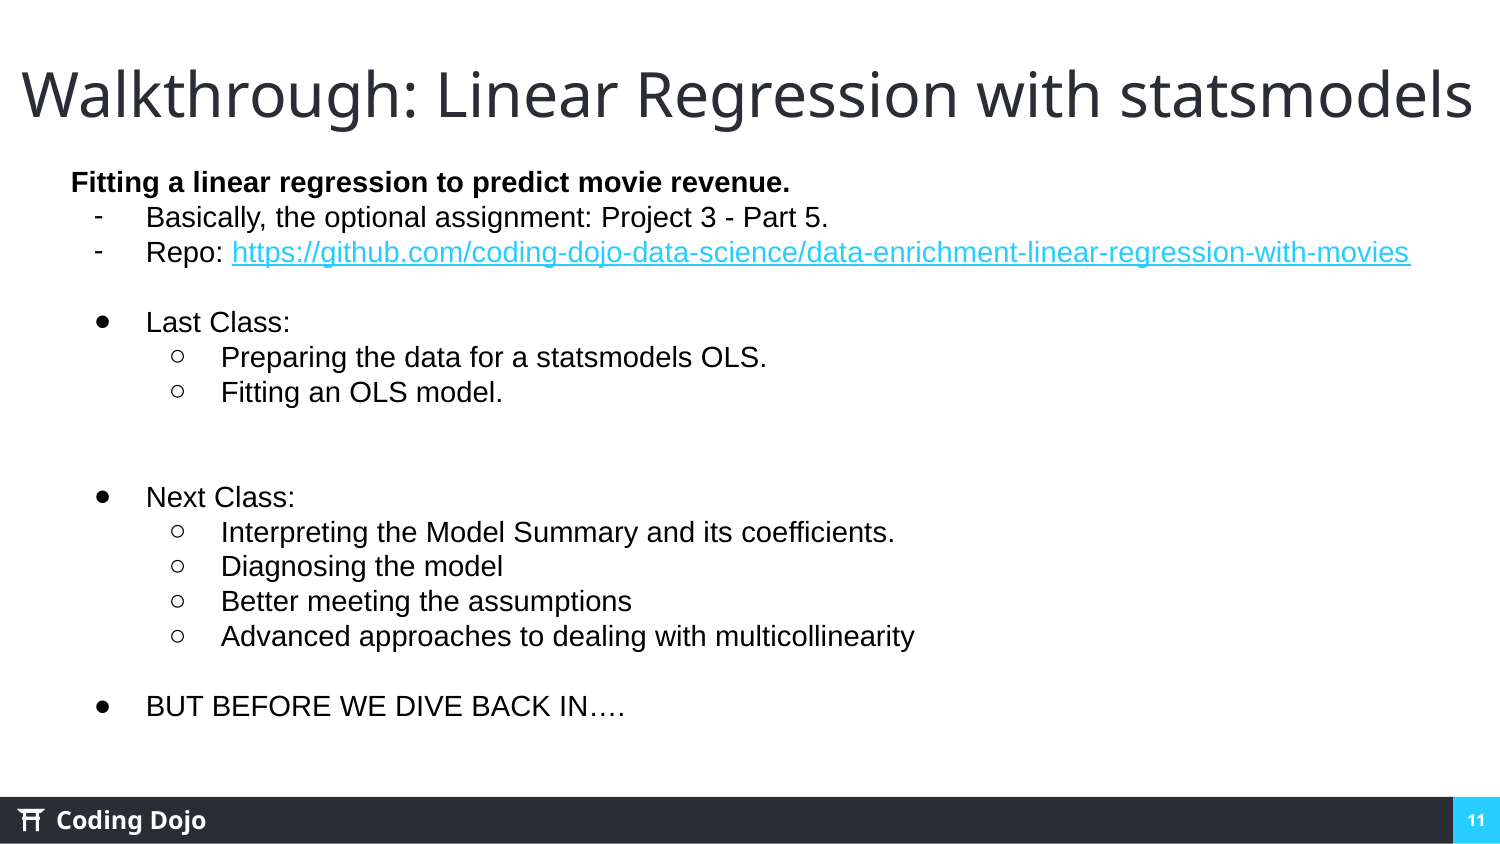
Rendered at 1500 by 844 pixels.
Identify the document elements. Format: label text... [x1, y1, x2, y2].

list Fitting a linear regression to predict movie revenue. Basically, the optional assignment: Project 3 - Part 5. Repo: https://github.com/coding-dojo-data-science/data-enrichment-linear-regression-with-movies Last Class: Preparing the data for a statsmodels OLS. Fitting an OLS model. Next Class: Interpreting the Model Summary and its coefficients. Diagnosing the model Better meeting the assumptions Advanced approaches to dealing with multicollinearity BUT BEFORE WE DIVE BACK IN…. [55, 148, 1445, 771]
picture [15, 804, 47, 836]
title Walkthrough: Linear Regression with statsmodels [16, 21, 1483, 163]
